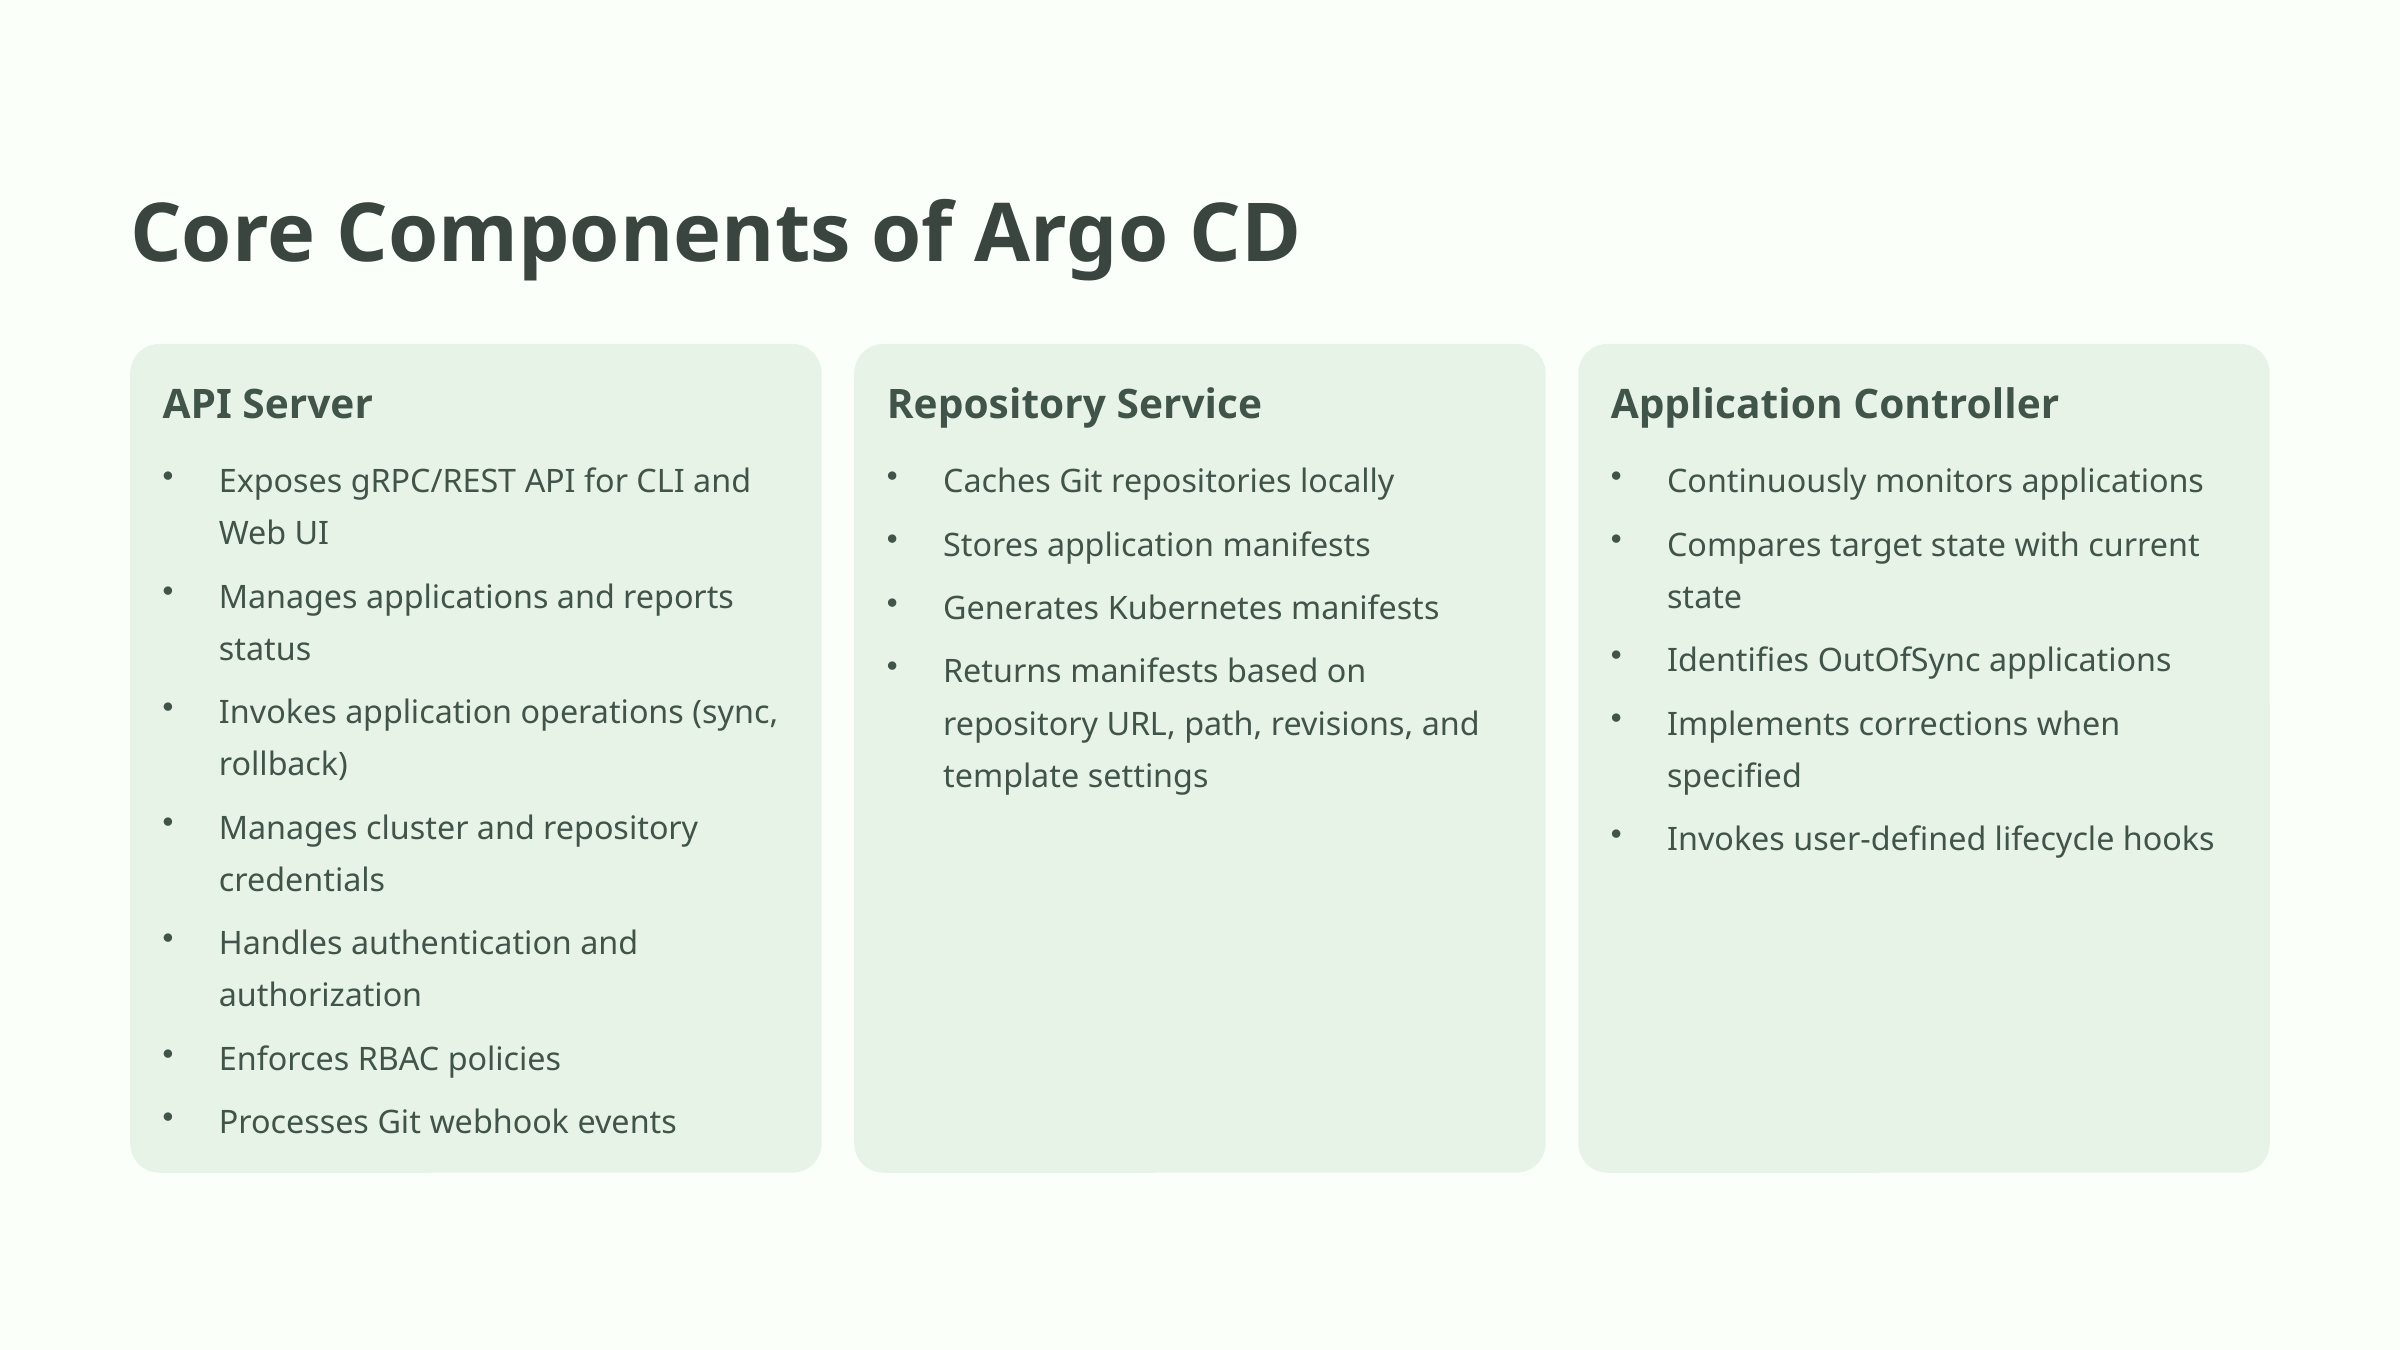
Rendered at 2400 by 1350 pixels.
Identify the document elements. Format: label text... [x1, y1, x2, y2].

text_box Exposes gRPC/REST API for CLI and Web UI [162, 446, 790, 551]
text_box API Server [162, 376, 570, 428]
text_box Generates Kubernetes manifests [886, 573, 1514, 626]
text_box Application Controller [1610, 376, 2078, 428]
text_box Invokes application operations (sync, rollback) [162, 678, 790, 783]
text_box Processes Git webhook events [162, 1088, 790, 1141]
text_box Identifies OutOfSync applications [1610, 625, 2238, 678]
text_box Enforces RBAC policies [162, 1024, 790, 1077]
text_box Stores application manifests [886, 510, 1514, 563]
text_box Caches Git repositories locally [886, 446, 1514, 499]
text_box Manages cluster and repository credentials [162, 793, 790, 898]
text_box [854, 343, 1546, 1173]
text_box Handles authentication and authorization [162, 909, 790, 1014]
text_box Implements corrections when specified [1610, 689, 2238, 794]
text_box Invokes user-defined lifecycle hooks [1610, 804, 2238, 857]
text_box Repository Service [886, 376, 1294, 428]
text_box Continuously monitors applications [1610, 446, 2238, 499]
text_box Returns manifests based on repository URL, path, revisions, and template settings [886, 637, 1514, 794]
text_box [1578, 343, 2270, 1173]
text_box Core Components of Argo CD [130, 177, 1333, 279]
text_box Manages applications and reports status [162, 562, 790, 667]
text_box Compares target state with current state [1610, 510, 2238, 615]
text_box [130, 343, 822, 1173]
